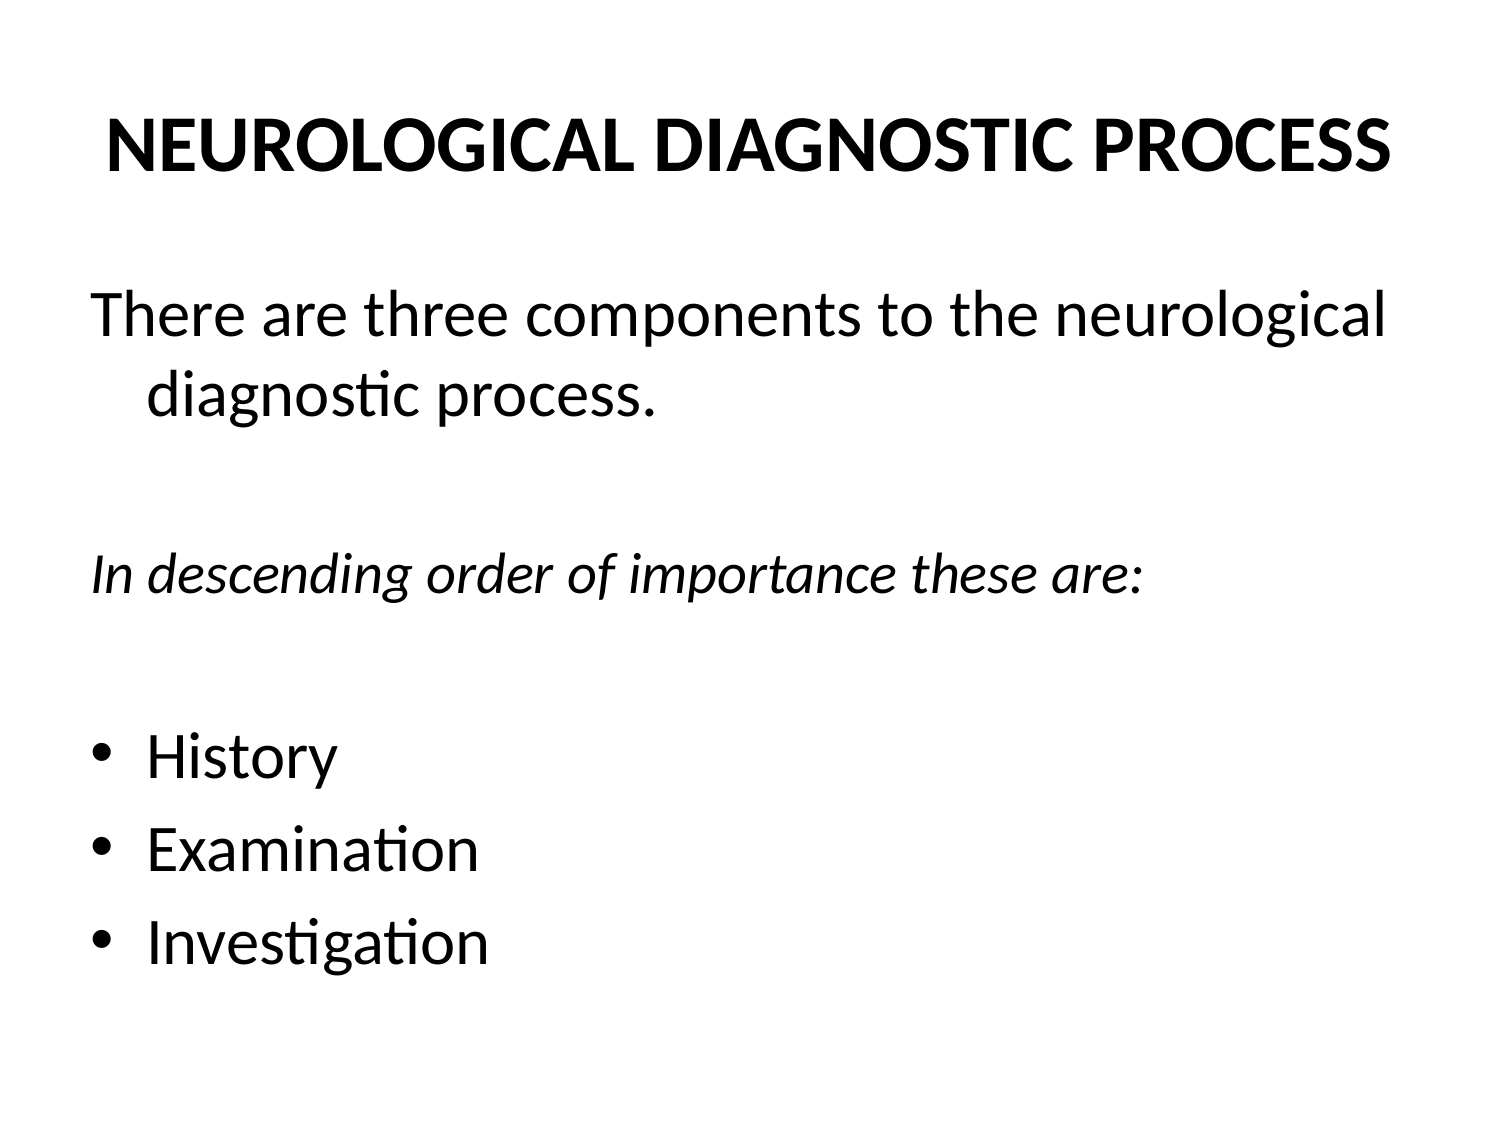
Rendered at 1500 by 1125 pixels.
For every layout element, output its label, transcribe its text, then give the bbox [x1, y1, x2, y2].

list There are three components to the neurological diagnostic process. In descending order of importance these are: History Examination Investigation [75, 262, 1425, 1005]
title NEUROLOGICAL DIAGNOSTIC PROCESS [75, 45, 1425, 233]
